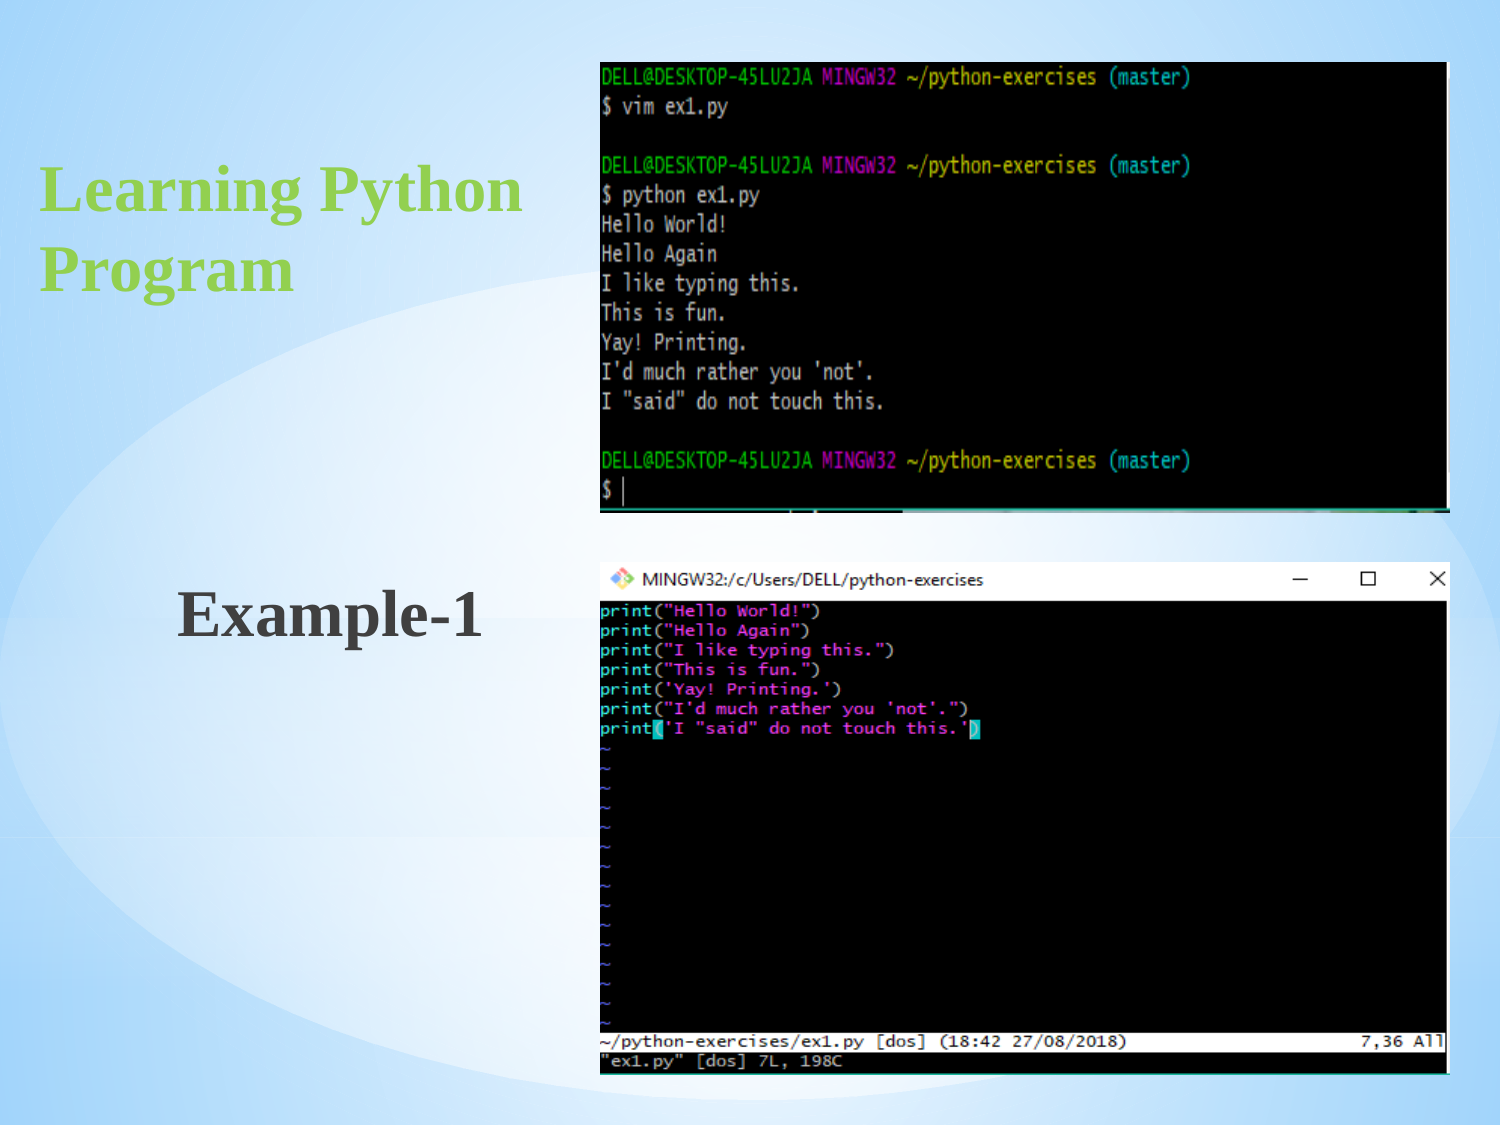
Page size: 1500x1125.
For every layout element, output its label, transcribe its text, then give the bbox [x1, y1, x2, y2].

picture [599, 562, 1451, 1076]
title Learning Python Program [24, 125, 593, 313]
list Example-1 [24, 562, 596, 750]
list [599, 62, 1451, 513]
